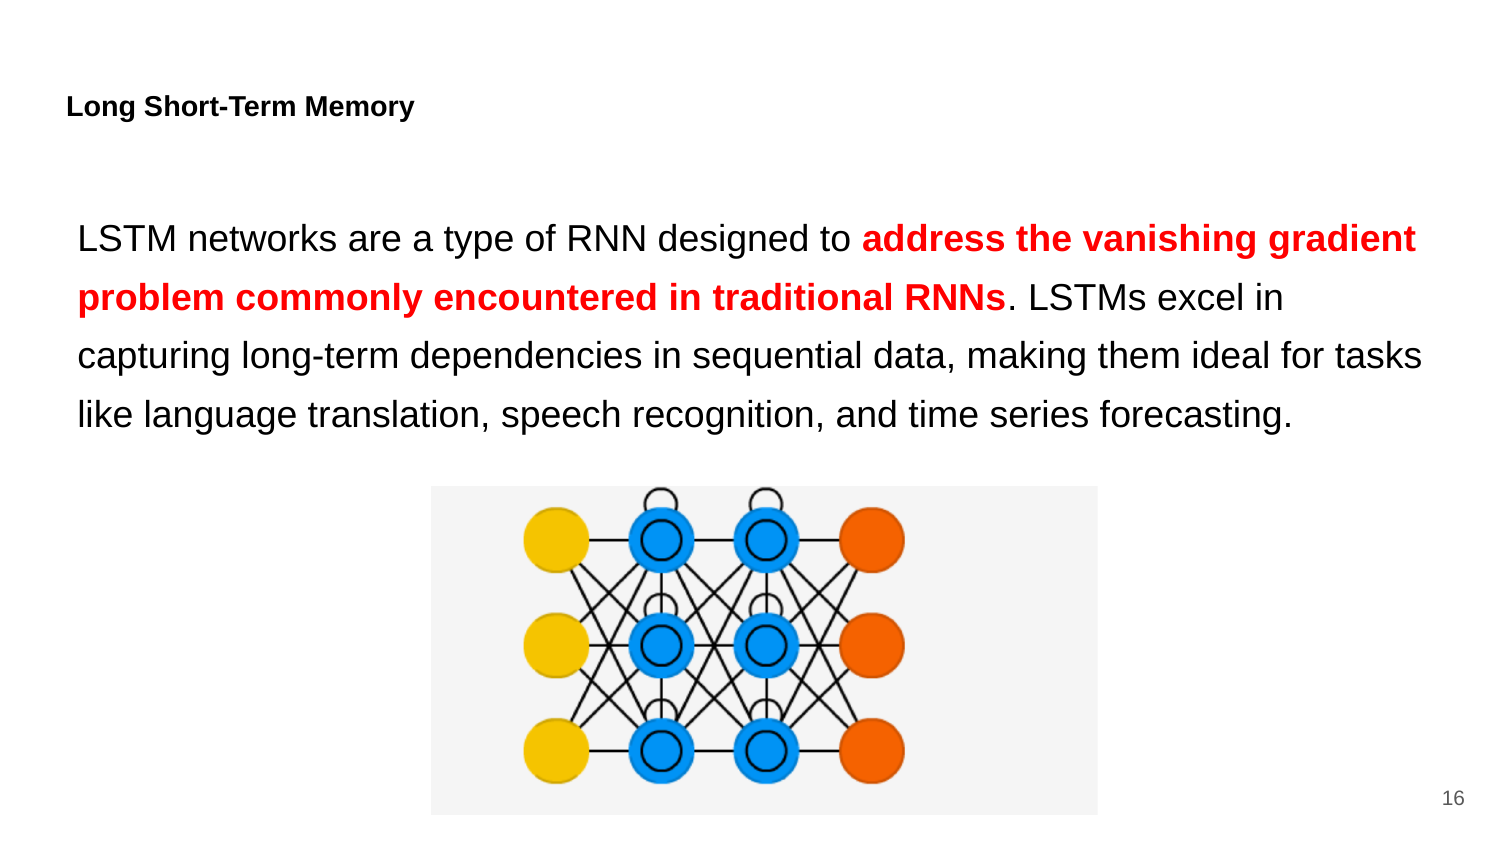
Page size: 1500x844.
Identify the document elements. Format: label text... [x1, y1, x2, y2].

slide_number ‹#› [1389, 764, 1480, 830]
title Long Short-Term Memory [51, 72, 1449, 167]
picture [430, 486, 1098, 815]
list LSTM networks are a type of RNN designed to address the vanishing gradient problem commonly encountered in traditional RNNs. LSTMs excel in capturing long-term dependencies in sequential data, making them ideal for tasks like language translation, speech recognition, and time series forecasting. [42, 185, 1462, 830]
